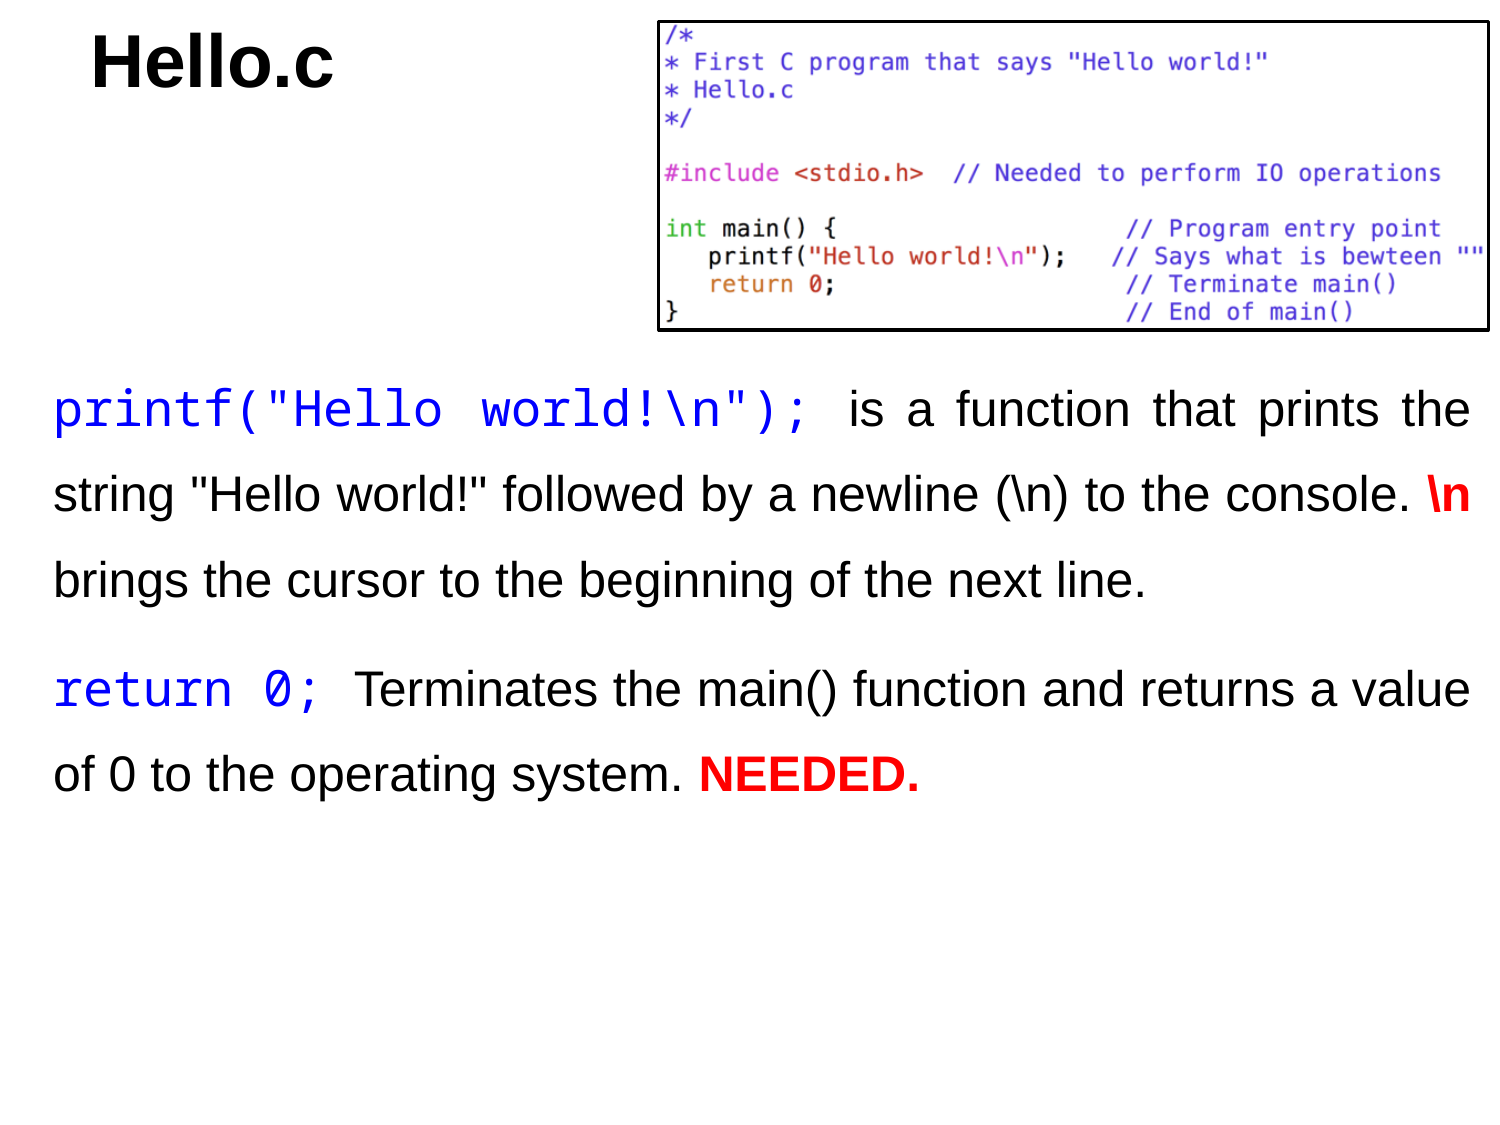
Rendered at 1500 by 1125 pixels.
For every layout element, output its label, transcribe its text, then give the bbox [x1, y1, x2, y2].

picture [660, 22, 1487, 329]
text_box printf("Hello world!\n"); is a function that prints the string "Hello world!" followed by a newline (\n) to the console. \n brings the cursor to the beginning of the next line. return 0; Terminates the main() function and returns a value of 0 to the operating system. NEEDED. [38, 335, 1487, 1096]
title Hello.c [75, 20, 657, 208]
